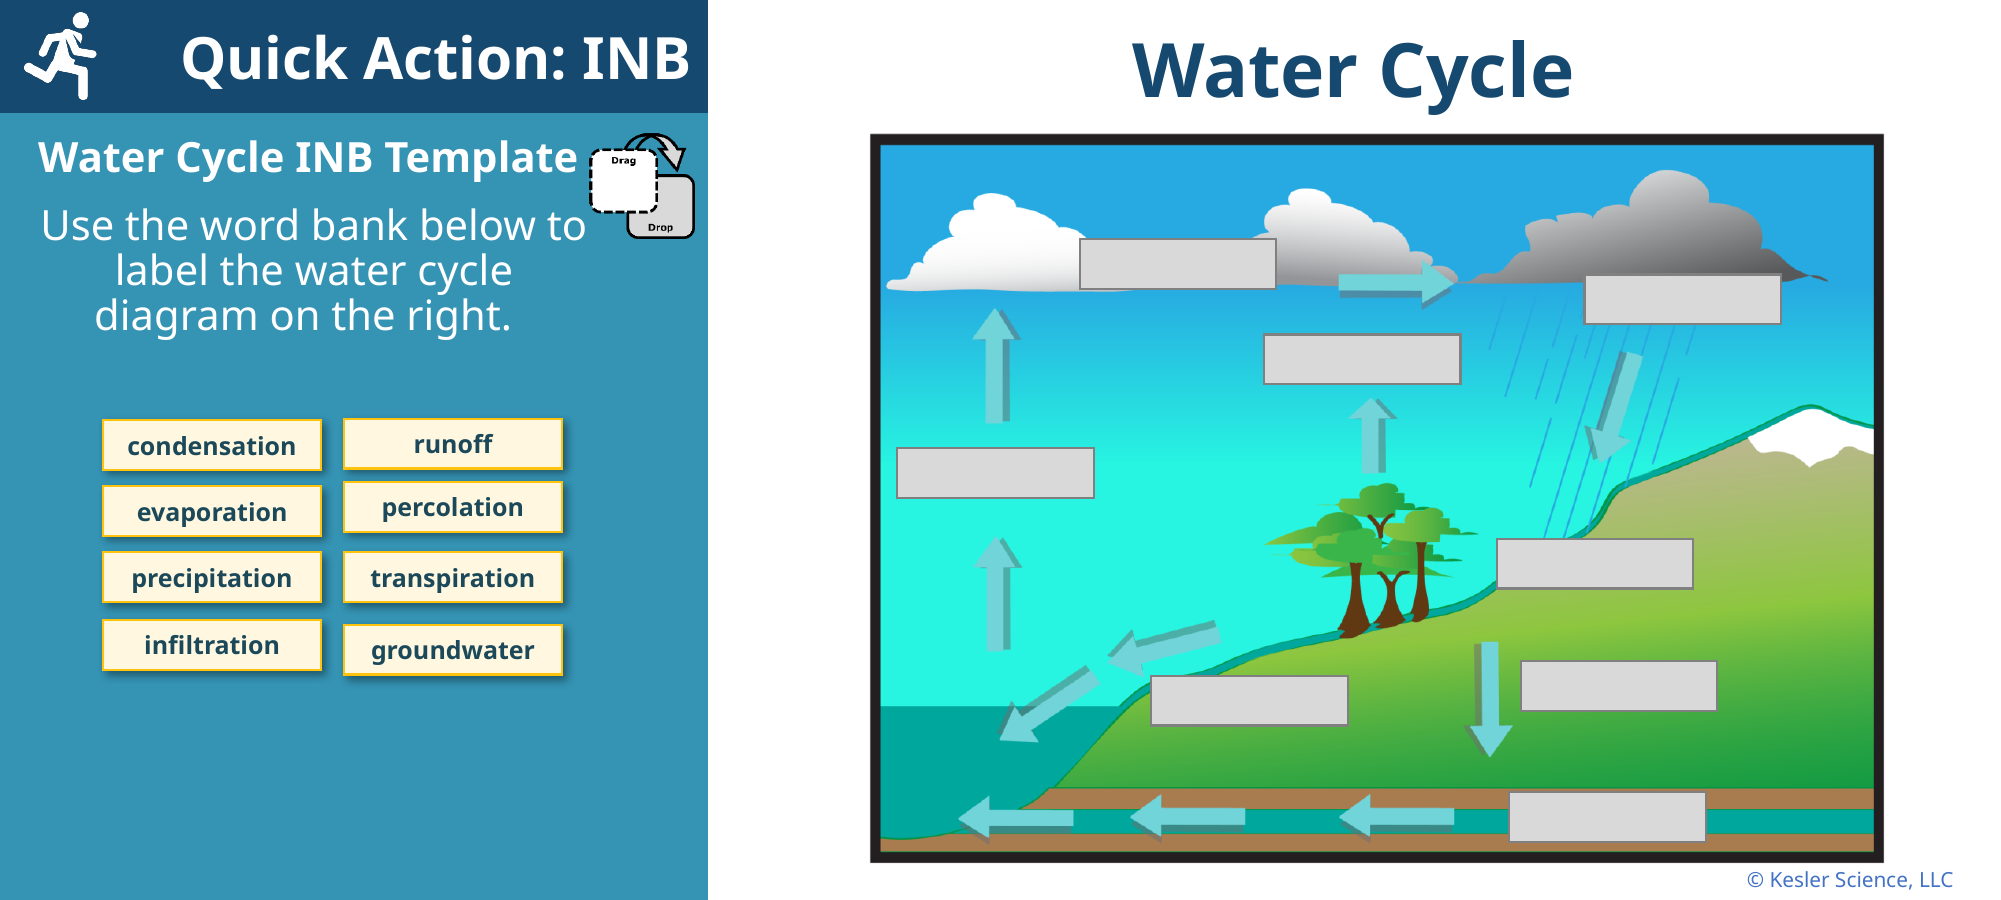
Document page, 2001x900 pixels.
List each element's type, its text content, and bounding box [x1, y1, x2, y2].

text_box precipitation [102, 551, 322, 603]
text_box infiltration [102, 619, 322, 671]
picture [589, 133, 695, 239]
text_box transpiration [343, 551, 563, 603]
text_box percolation [343, 481, 563, 533]
text_box runoff [343, 418, 563, 470]
text_box groundwater [343, 624, 563, 676]
picture [16, 12, 104, 100]
text_box condensation [102, 419, 322, 471]
picture [858, 128, 1891, 867]
text_box evaporation [102, 485, 322, 537]
